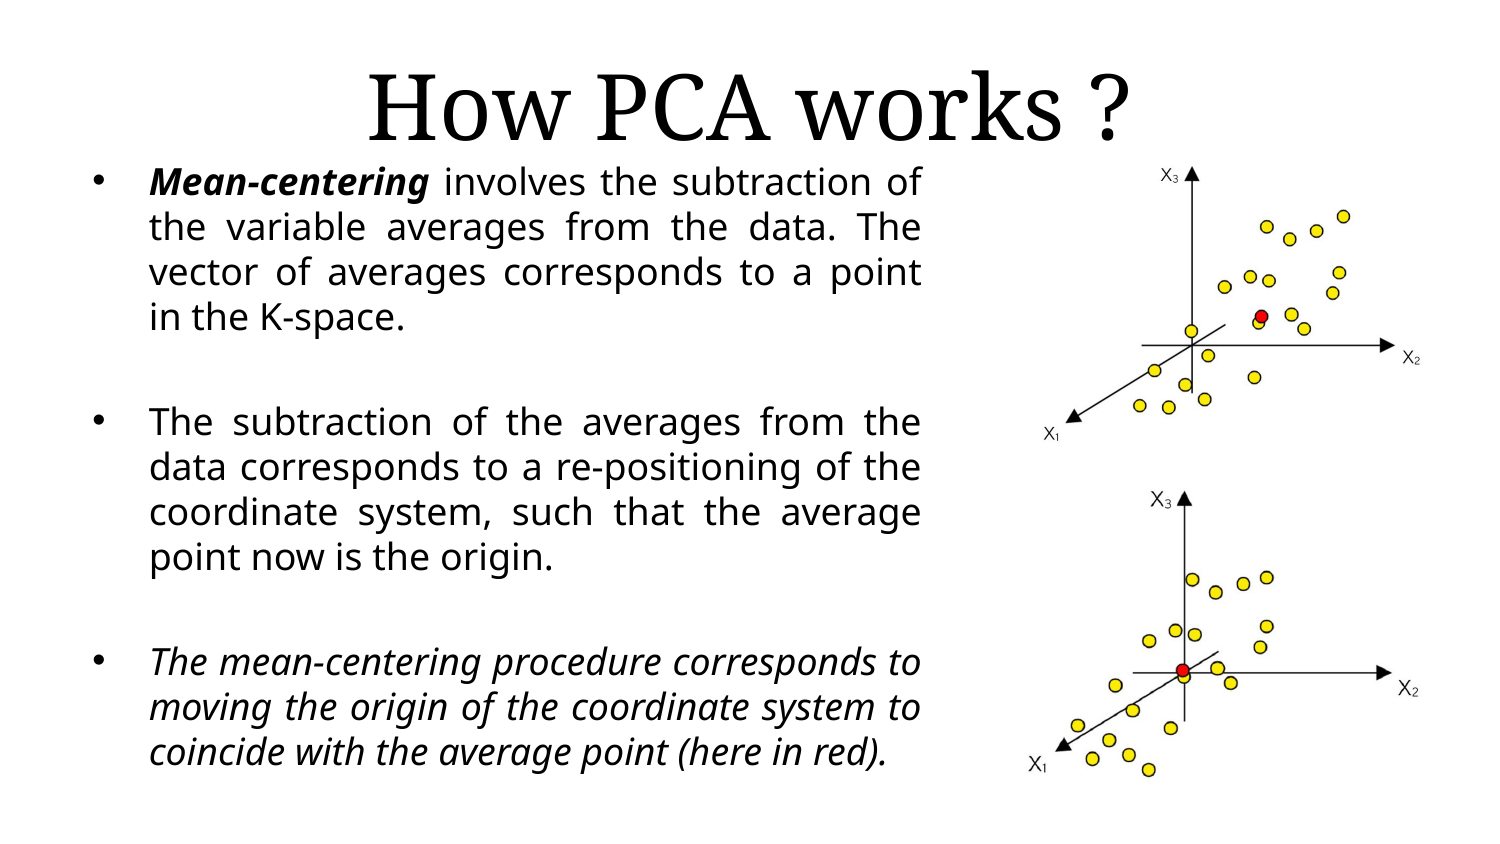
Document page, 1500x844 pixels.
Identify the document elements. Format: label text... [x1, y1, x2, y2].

list Mean-centering involves the subtraction of the variable averages from the data. The vector of averages corresponds to a point in the K-space. The subtraction of the averages from the data corresponds to a re-positioning of the coordinate system, such that the average point now is the origin. The mean-centering procedure corresponds to moving the origin of the coordinate system to coincide with the average point (here in red). [77, 175, 938, 779]
picture [1024, 478, 1425, 785]
picture [1037, 153, 1425, 449]
title How PCA works ? [75, 33, 1425, 175]
